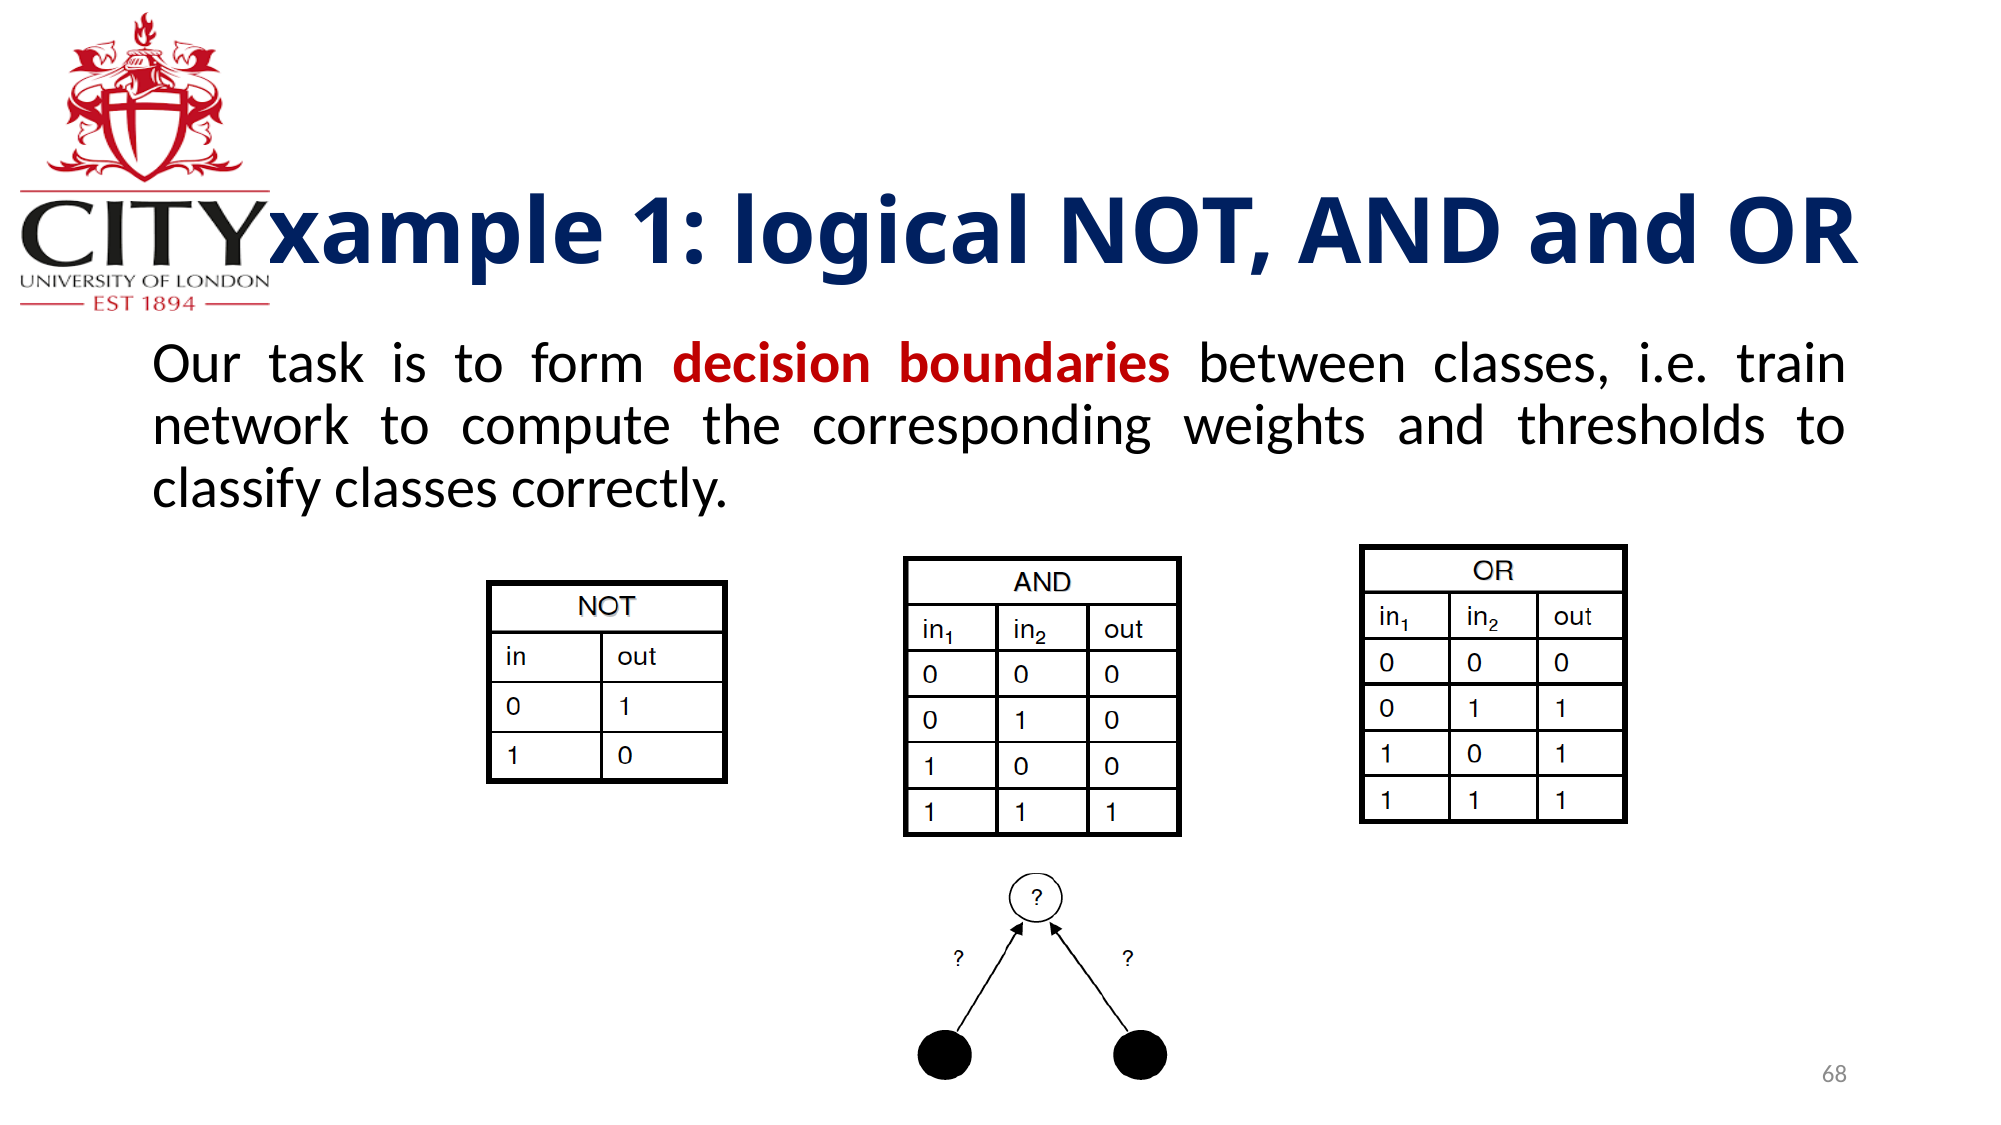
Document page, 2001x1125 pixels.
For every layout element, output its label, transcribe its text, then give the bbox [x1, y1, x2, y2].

slide_number 68 [1412, 1042, 1863, 1103]
list Our task is to form decision boundaries between classes, i.e. train network to compute the corresponding weights and thresholds to classify classes correctly. [137, 324, 1863, 1072]
title Example 1: logical NOT, AND and OR [175, 124, 1901, 343]
picture [19, 12, 270, 311]
picture [471, 540, 1637, 1086]
